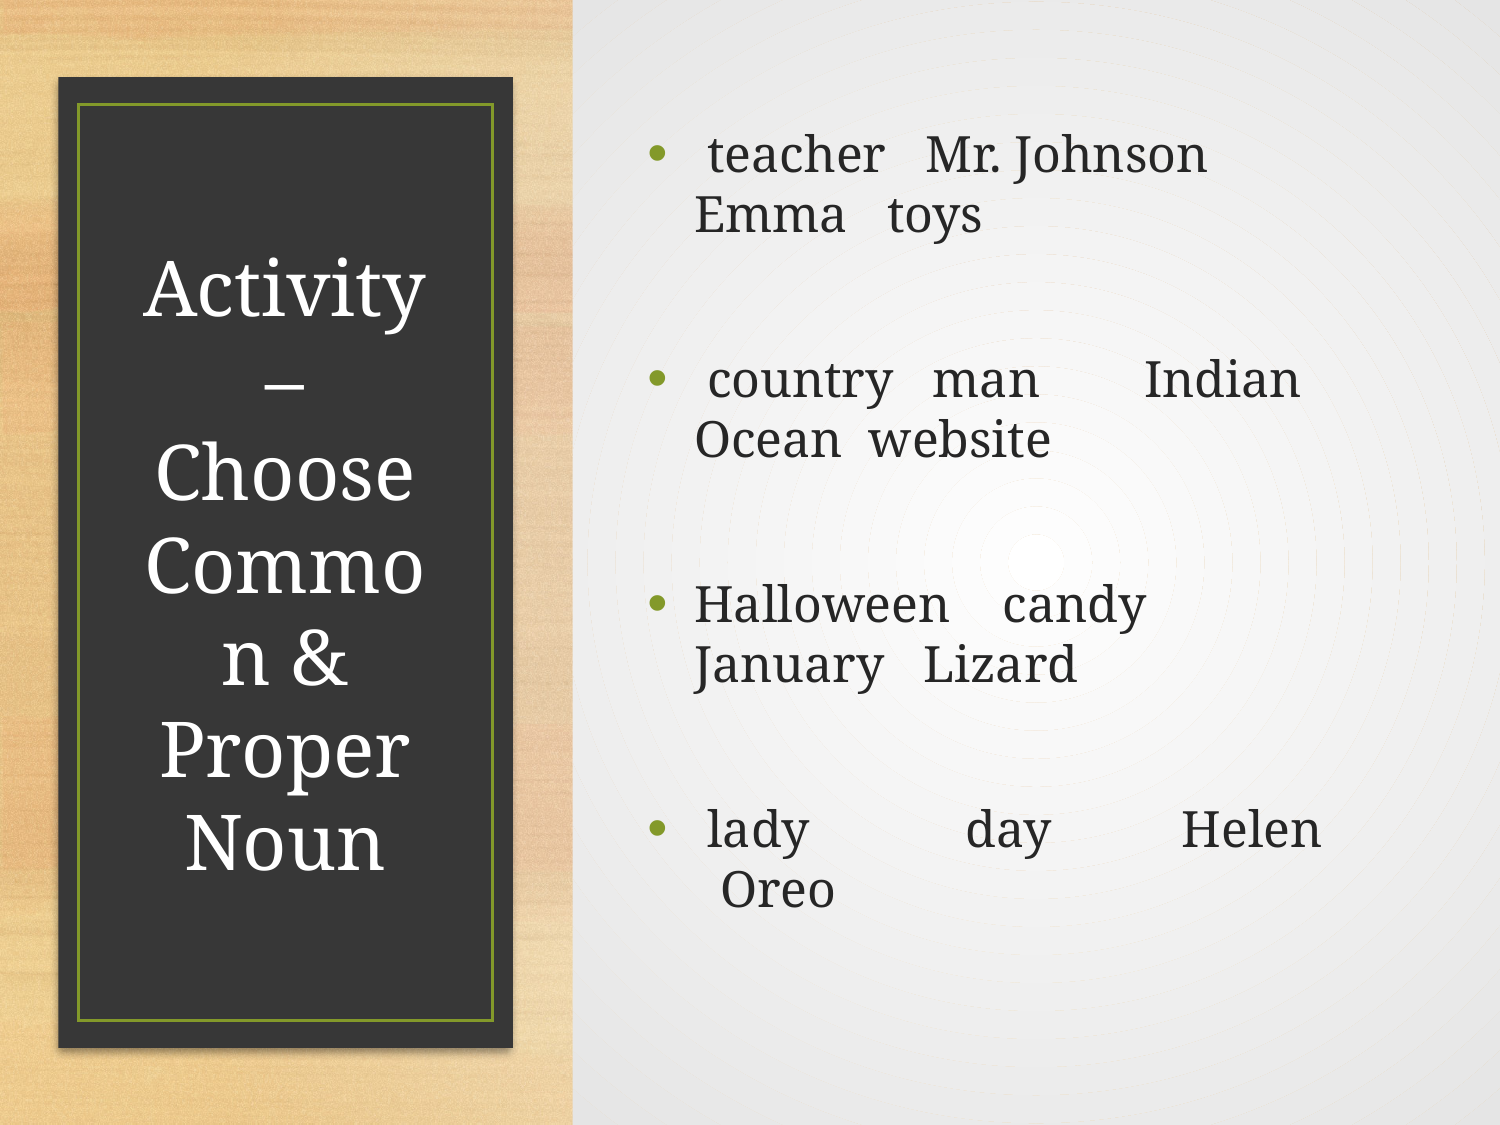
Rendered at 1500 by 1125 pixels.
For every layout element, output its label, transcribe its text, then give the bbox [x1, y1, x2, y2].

text_box [571, 0, 1500, 1125]
text_box [57, 76, 514, 1049]
text_box [78, 103, 493, 1021]
title Activity – Choose Common & Proper Noun [117, 156, 454, 968]
text_box [0, 0, 571, 1125]
list teacher Mr. Johnson Emma toys country man Indian Ocean website Halloween candy January Lizard lady day Helen Oreo [632, 77, 1365, 964]
